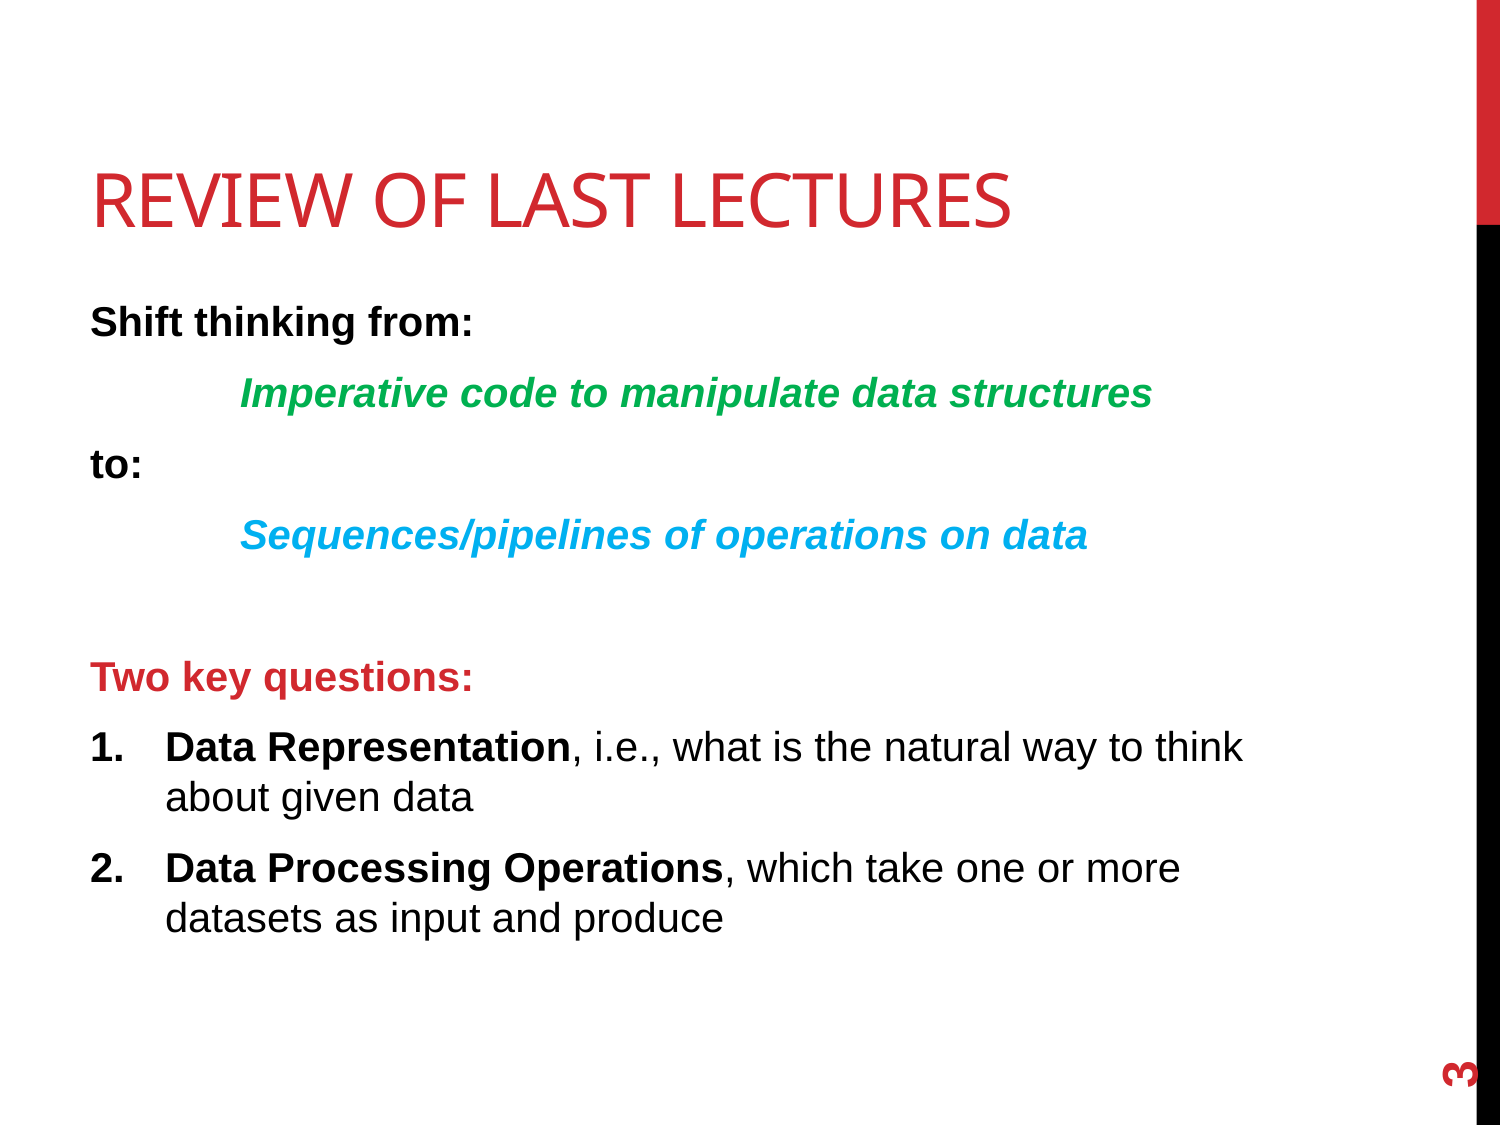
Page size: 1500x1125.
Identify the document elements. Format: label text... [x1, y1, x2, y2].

list Shift thinking from: Imperative code to manipulate data structures to: Sequences/pipelines of operations on data Two key questions: Data Representation, i.e., what is the natural way to think about given data Data Processing Operations, which take one or more datasets as input and produce [75, 287, 1325, 1104]
title Review of Last LEctures [75, 25, 1428, 250]
slide_number 3 [1427, 887, 1488, 1104]
